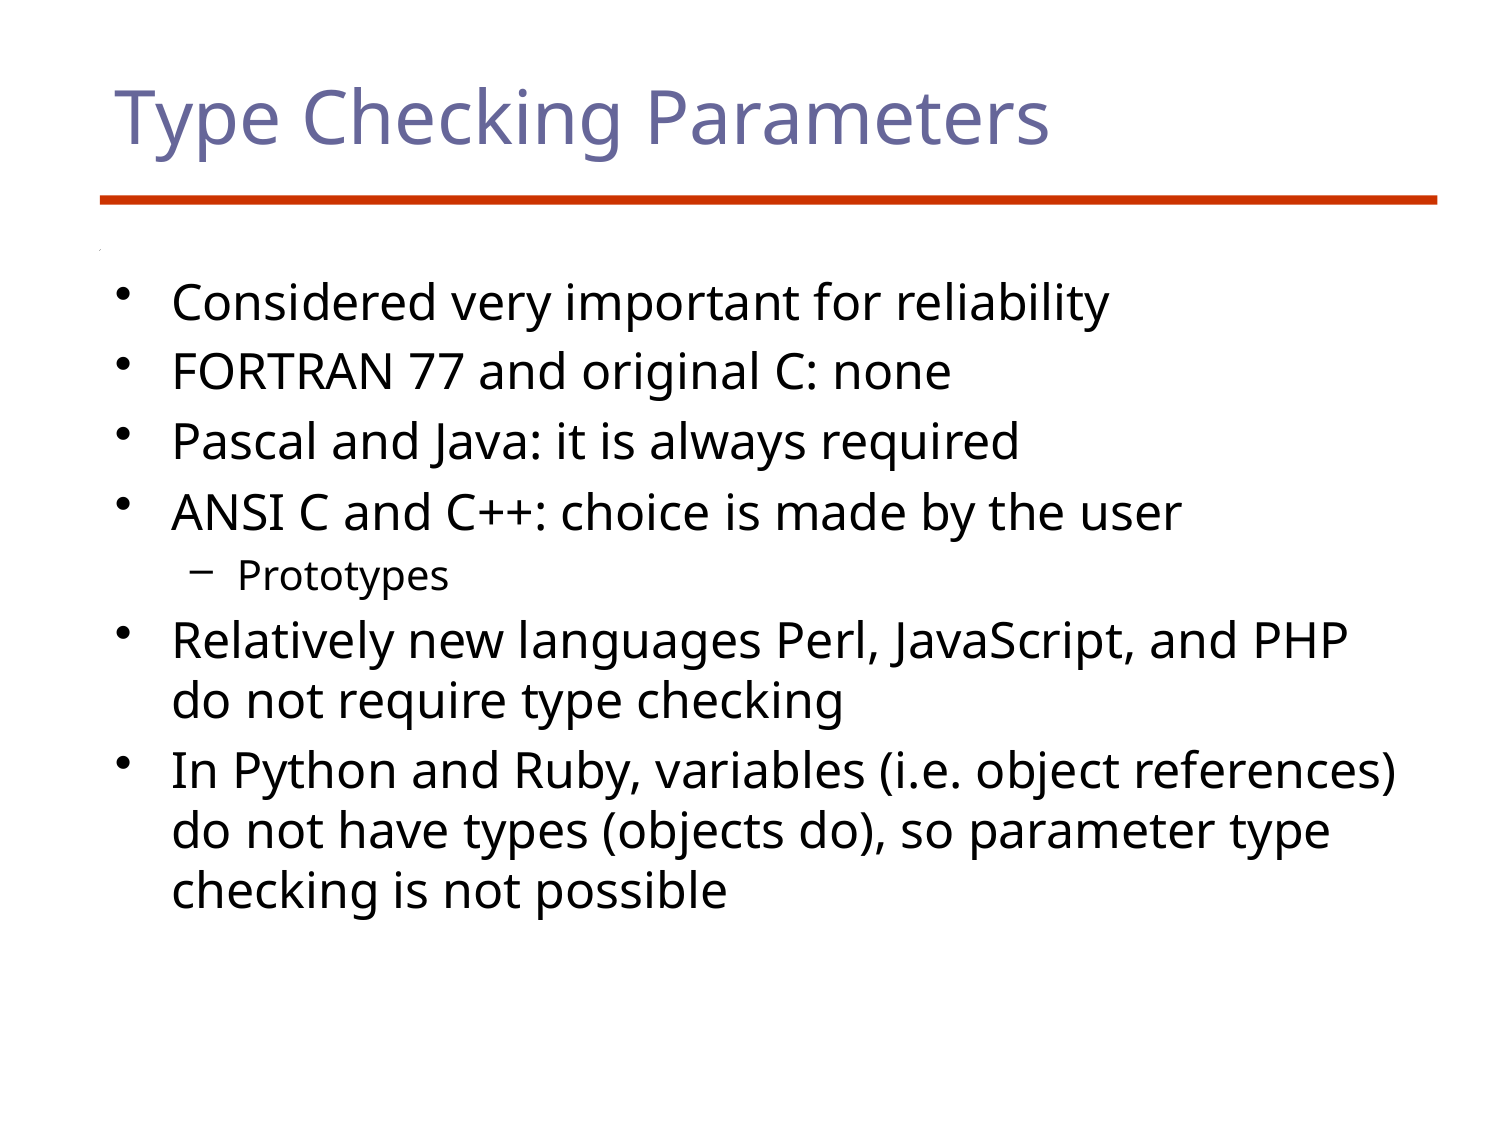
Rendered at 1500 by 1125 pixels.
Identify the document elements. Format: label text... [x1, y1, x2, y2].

title Type Checking Parameters [99, 62, 1438, 250]
list Considered very important for reliability FORTRAN 77 and original C: none Pascal and Java: it is always required ANSI C and C++: choice is made by the user Prototypes Relatively new languages Perl, JavaScript, and PHP do not require type checking In Python and Ruby, variables (i.e. object references) do not have types (objects do), so parameter type checking is not possible [99, 262, 1438, 1013]
